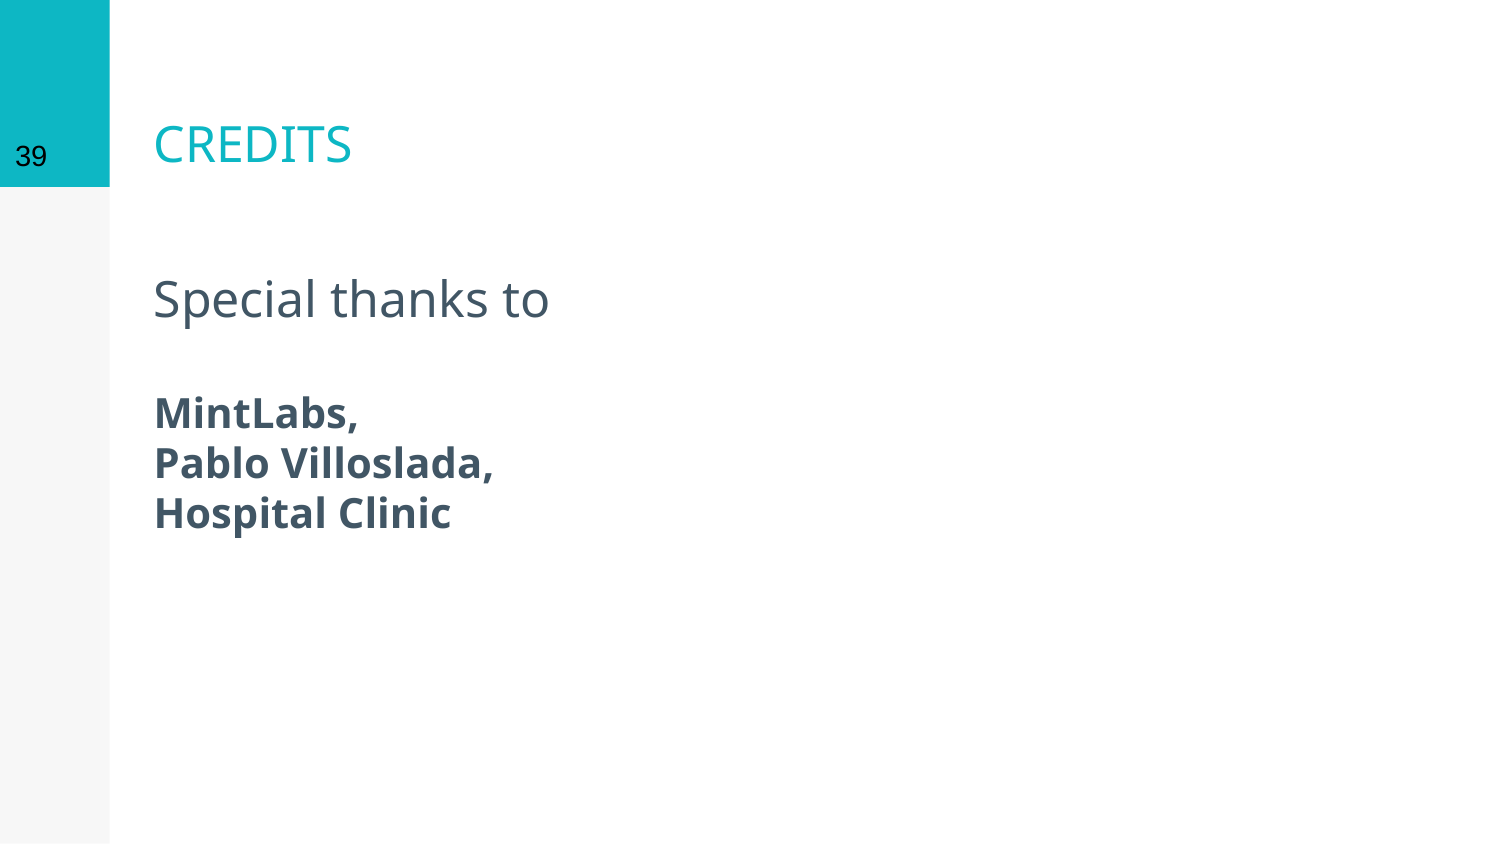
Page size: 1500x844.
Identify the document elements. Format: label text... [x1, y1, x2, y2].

title CREDITS [138, 0, 722, 188]
slide_number 39 [0, 0, 110, 187]
list Special thanks to MintLabs, Pablo Villoslada, Hospital Clinic [138, 252, 1312, 808]
